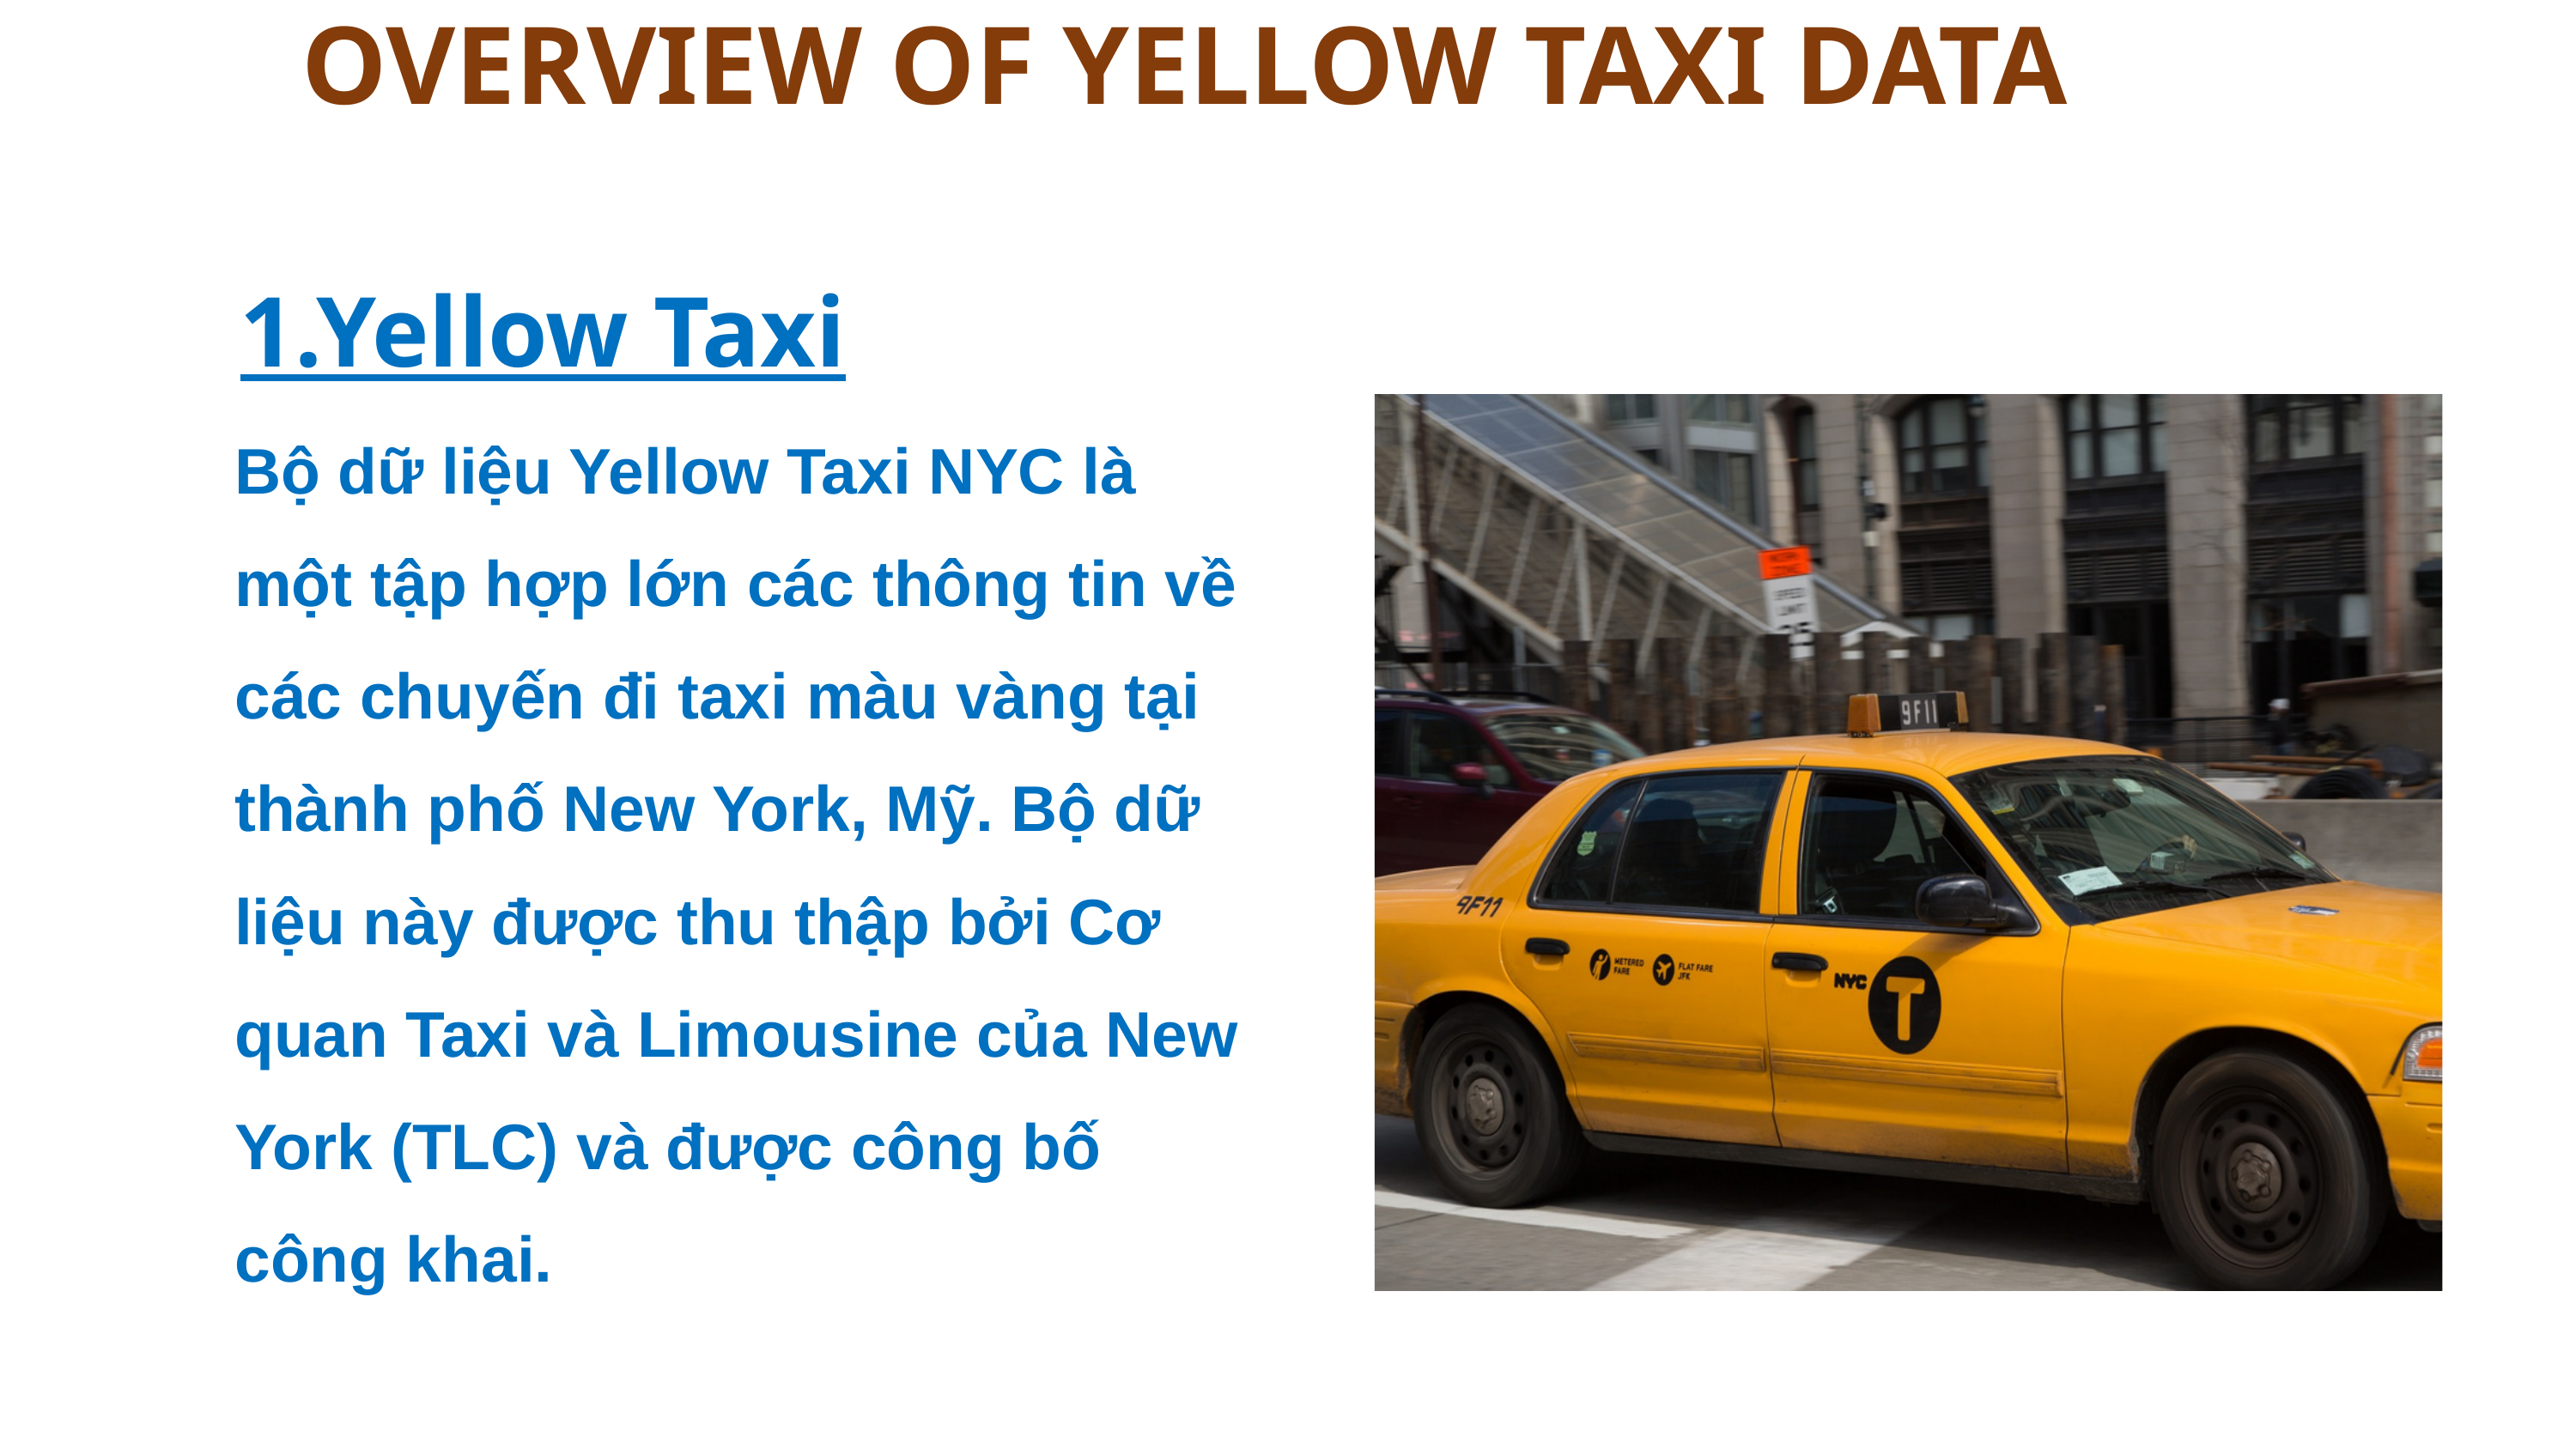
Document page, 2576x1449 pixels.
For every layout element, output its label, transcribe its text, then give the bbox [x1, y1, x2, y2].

text_box Bộ dữ liệu Yellow Taxi NYC là một tập hợp lớn các thông tin về các chuyến đi taxi màu vàng tại thành phố New York, Mỹ. Bộ dữ liệu này được thu thập bởi Cơ quan Taxi và Limousine của New York (TLC) và được công bố công khai. [234, 394, 1266, 1408]
text_box 1.Yellow Taxi [161, 256, 1027, 386]
text_box OVERVIEW OF YELLOW TAXI DATA [118, 43, 2251, 126]
text_box [1374, 394, 2443, 1291]
